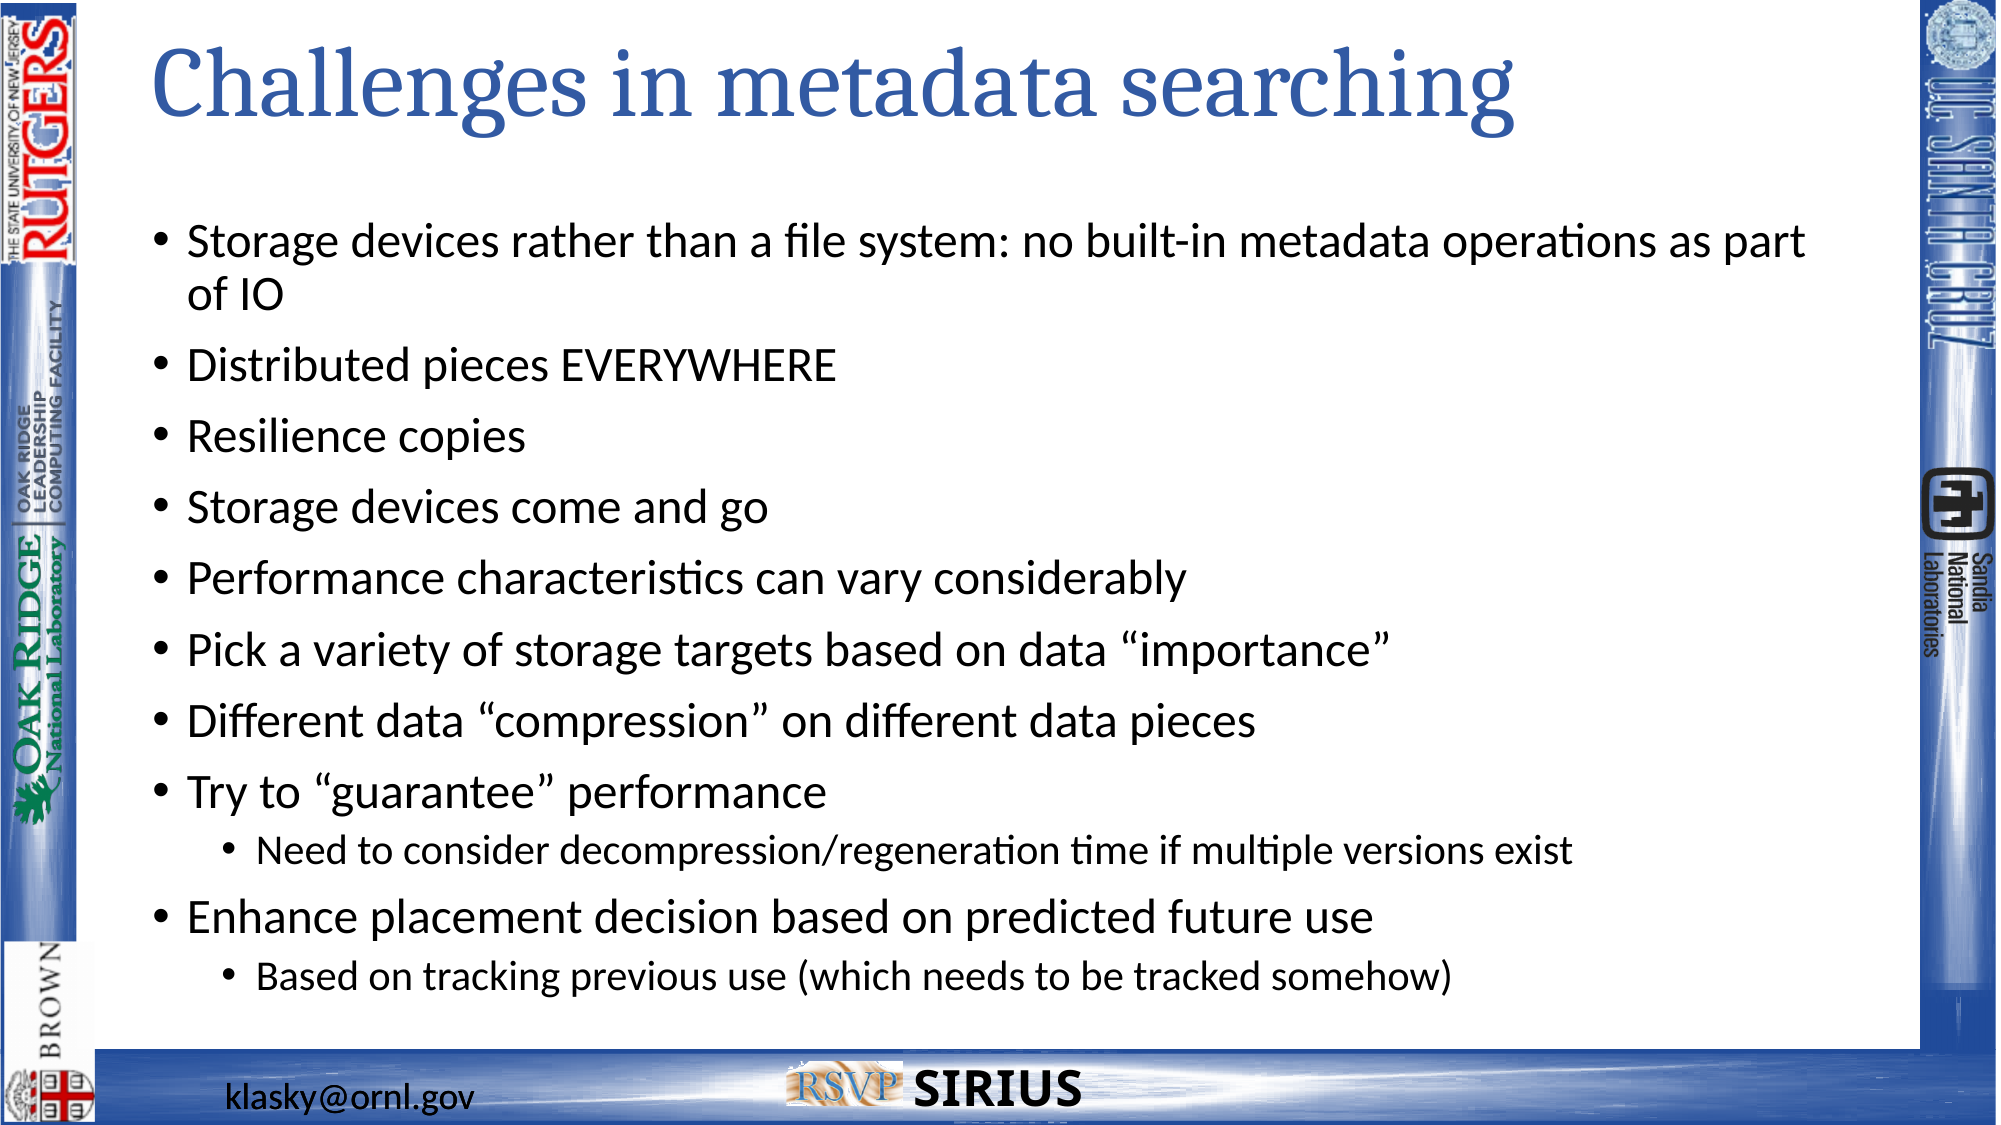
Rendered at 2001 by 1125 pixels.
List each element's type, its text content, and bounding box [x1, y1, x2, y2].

list Storage devices rather than a file system: no built-in metadata operations as part of IO Distributed pieces EVERYWHERE Resilience copies Storage devices come and go Performance characteristics can vary considerably Pick a variety of storage targets based on data “importance” Different data “compression” on different data pieces Try to “guarantee” performance Need to consider decompression/regeneration time if multiple versions exist Enhance placement decision based on predicted future use Based on tracking previous use (which needs to be tracked somehow) [137, 206, 1863, 1014]
picture [786, 1061, 903, 1106]
picture [12, 301, 66, 825]
picture [1921, 0, 1995, 348]
title Challenges in metadata searching [137, 19, 1863, 149]
picture [1, 4, 75, 275]
picture [5, 942, 94, 1121]
picture [1921, 465, 1996, 660]
